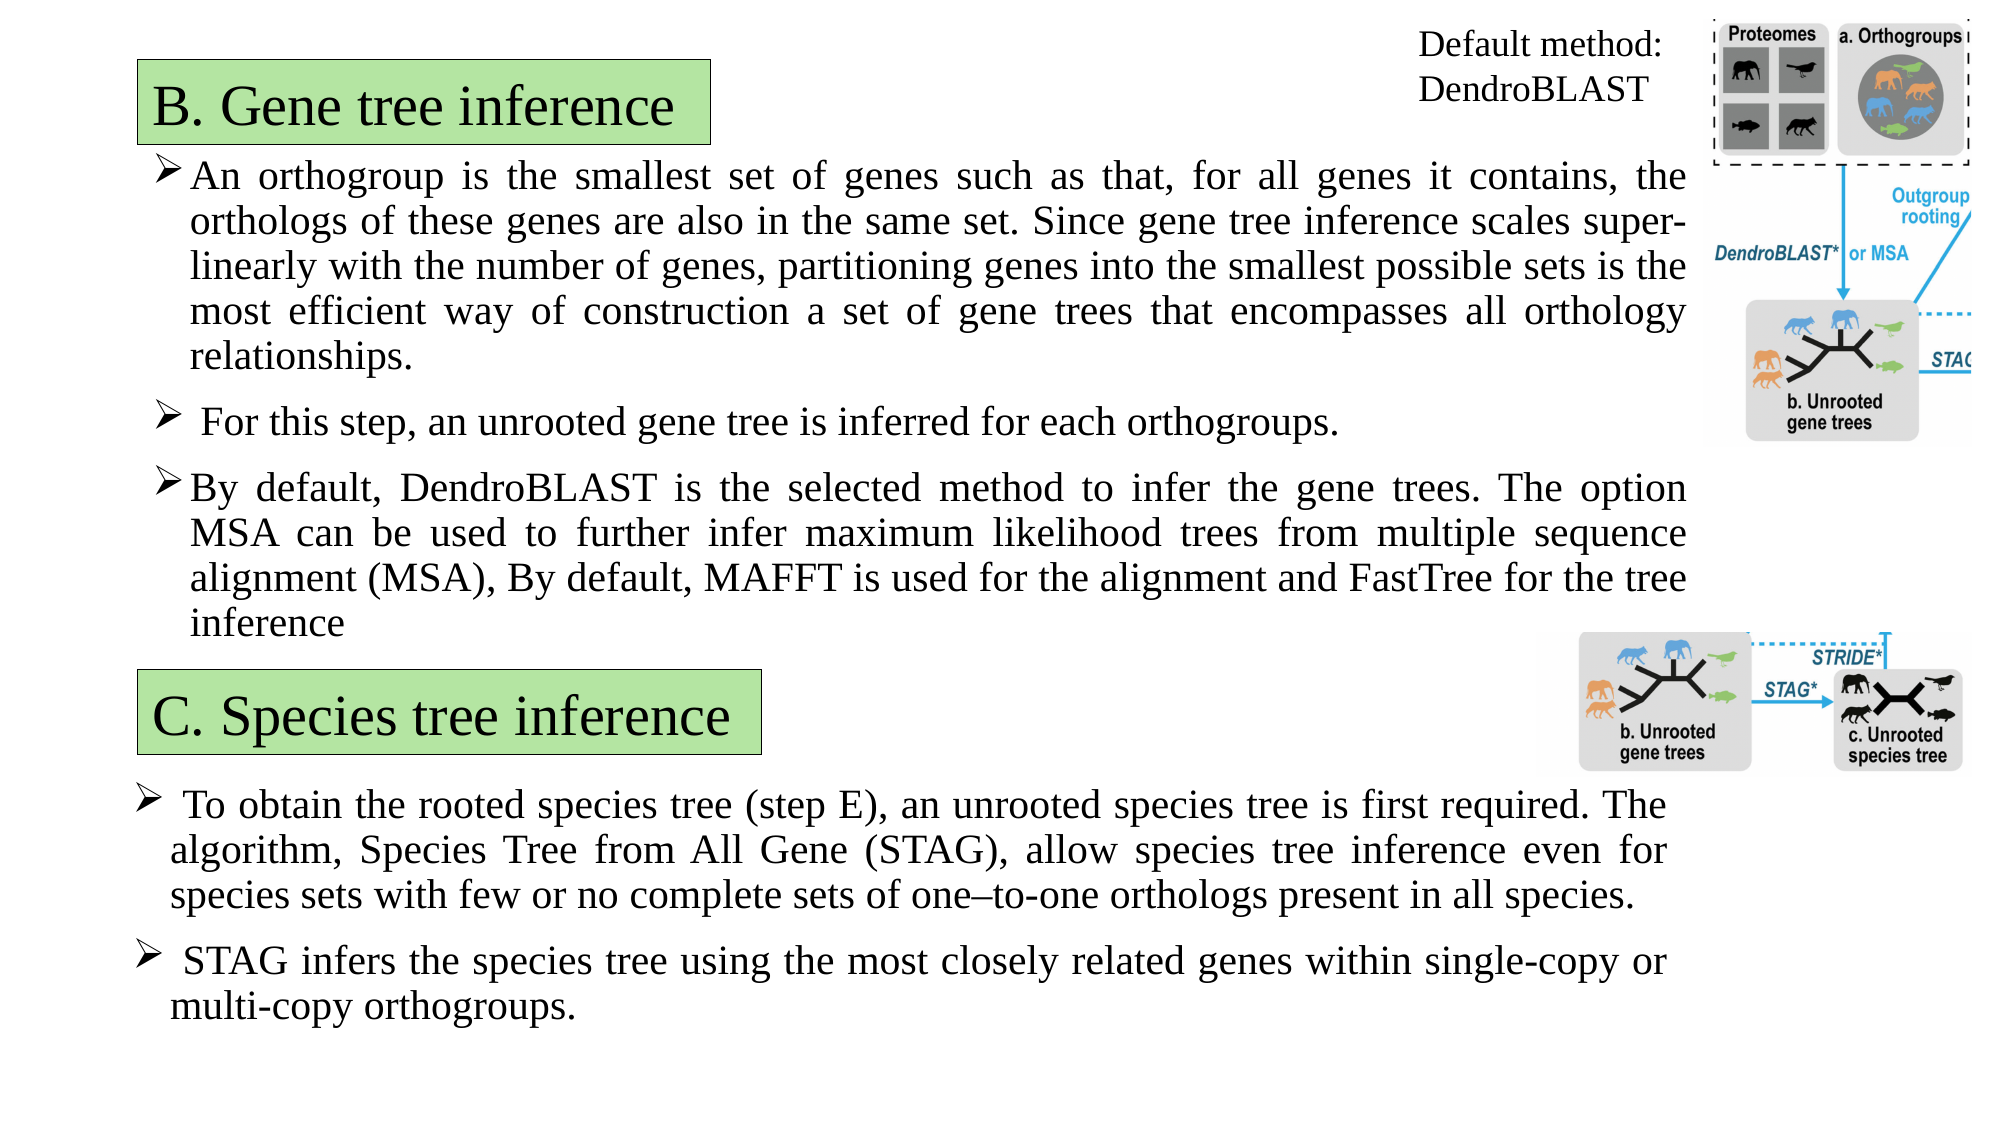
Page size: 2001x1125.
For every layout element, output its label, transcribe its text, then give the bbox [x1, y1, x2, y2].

picture [1535, 632, 1972, 778]
text_box B. Gene tree inference [137, 59, 711, 145]
list An orthogroup is the smallest set of genes such as that, for all genes it contains, the orthologs of these genes are also in the same set. Since gene tree inference scales super-linearly with the number of genes, partitioning genes into the smallest possible sets is the most efficient way of construction a set of gene trees that encompasses all orthology relationships. For this step, an unrooted gene tree is inferred for each orthogroups. By default, DendroBLAST is the selected method to infer the gene trees. The option MSA can be used to further infer maximum likelihood trees from multiple sequence alignment (MSA), By default, MAFFT is used for the alignment and FastTree for the tree inference [137, 145, 1704, 670]
text_box C. Species tree inference [137, 669, 762, 755]
text_box To obtain the rooted species tree (step E), an unrooted species tree is first required. The algorithm, Species Tree from All Gene (STAG), allow species tree inference even for species sets with few or no complete sets of one–to-one orthologs present in all species. STAG infers the species tree using the most closely related genes within single-copy or multi-copy orthogroups. [117, 775, 1684, 1108]
picture [1703, 19, 1972, 448]
text_box Default method: DendroBLAST [1403, 11, 1689, 117]
